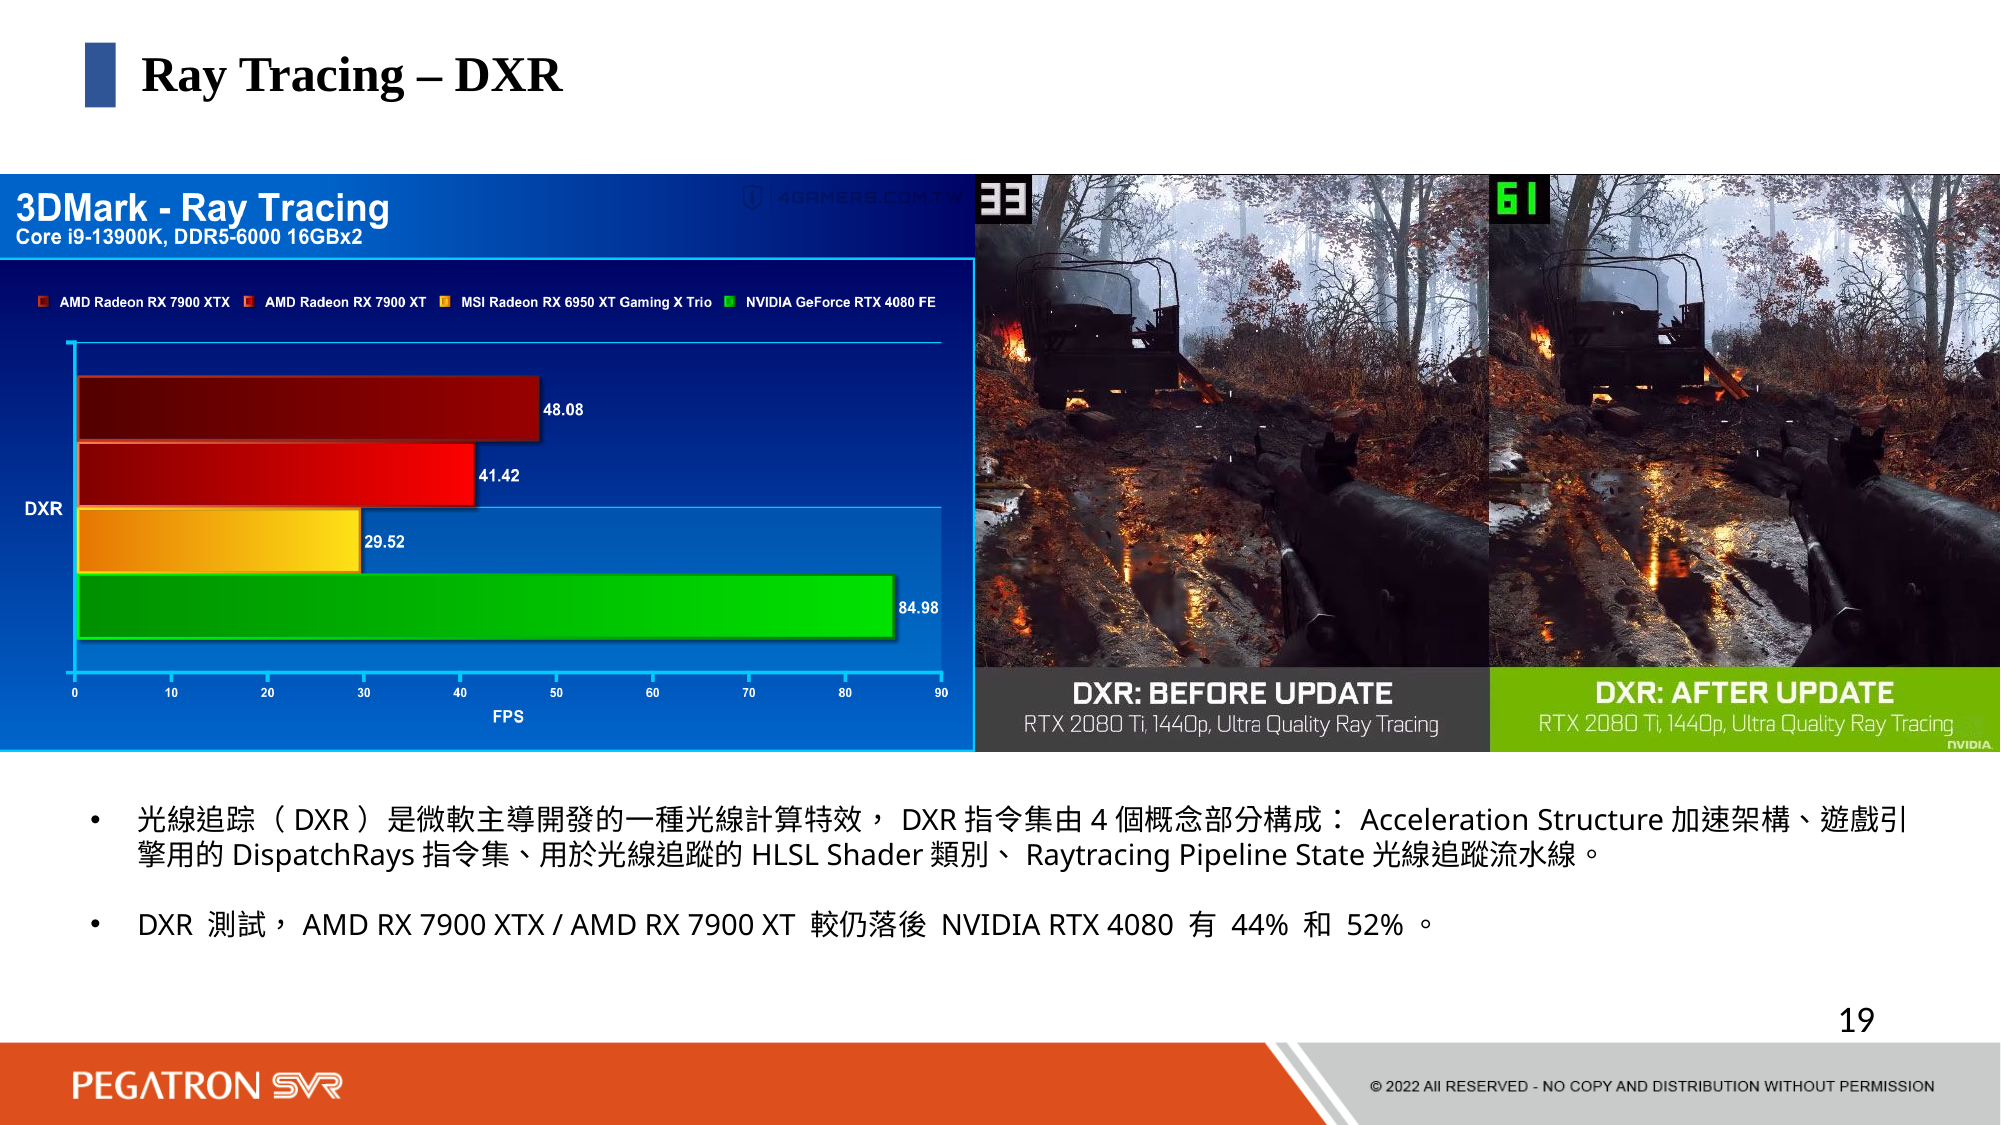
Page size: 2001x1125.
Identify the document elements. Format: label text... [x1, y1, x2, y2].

text_box Ray Tracing – DXR [126, 34, 1479, 110]
picture [0, 261, 972, 749]
text_box 光線追踪（DXR）是微軟主導開發的一種光線計算特效，DXR指令集由4個概念部分構成：Acceleration Structure加速架構、遊戲引擎用的DispatchRays指令集、用於光線追蹤的HLSL Shader類別、Raytracing Pipeline State光線追蹤流水線。 DXR 測試，AMD RX 7900 XTX / AMD RX 7900 XT 較仍落後 NVIDIA RTX 4080 有 44% 和 52%。 [75, 794, 1925, 949]
picture [0, 0, 2001, 1125]
text_box [84, 42, 117, 108]
